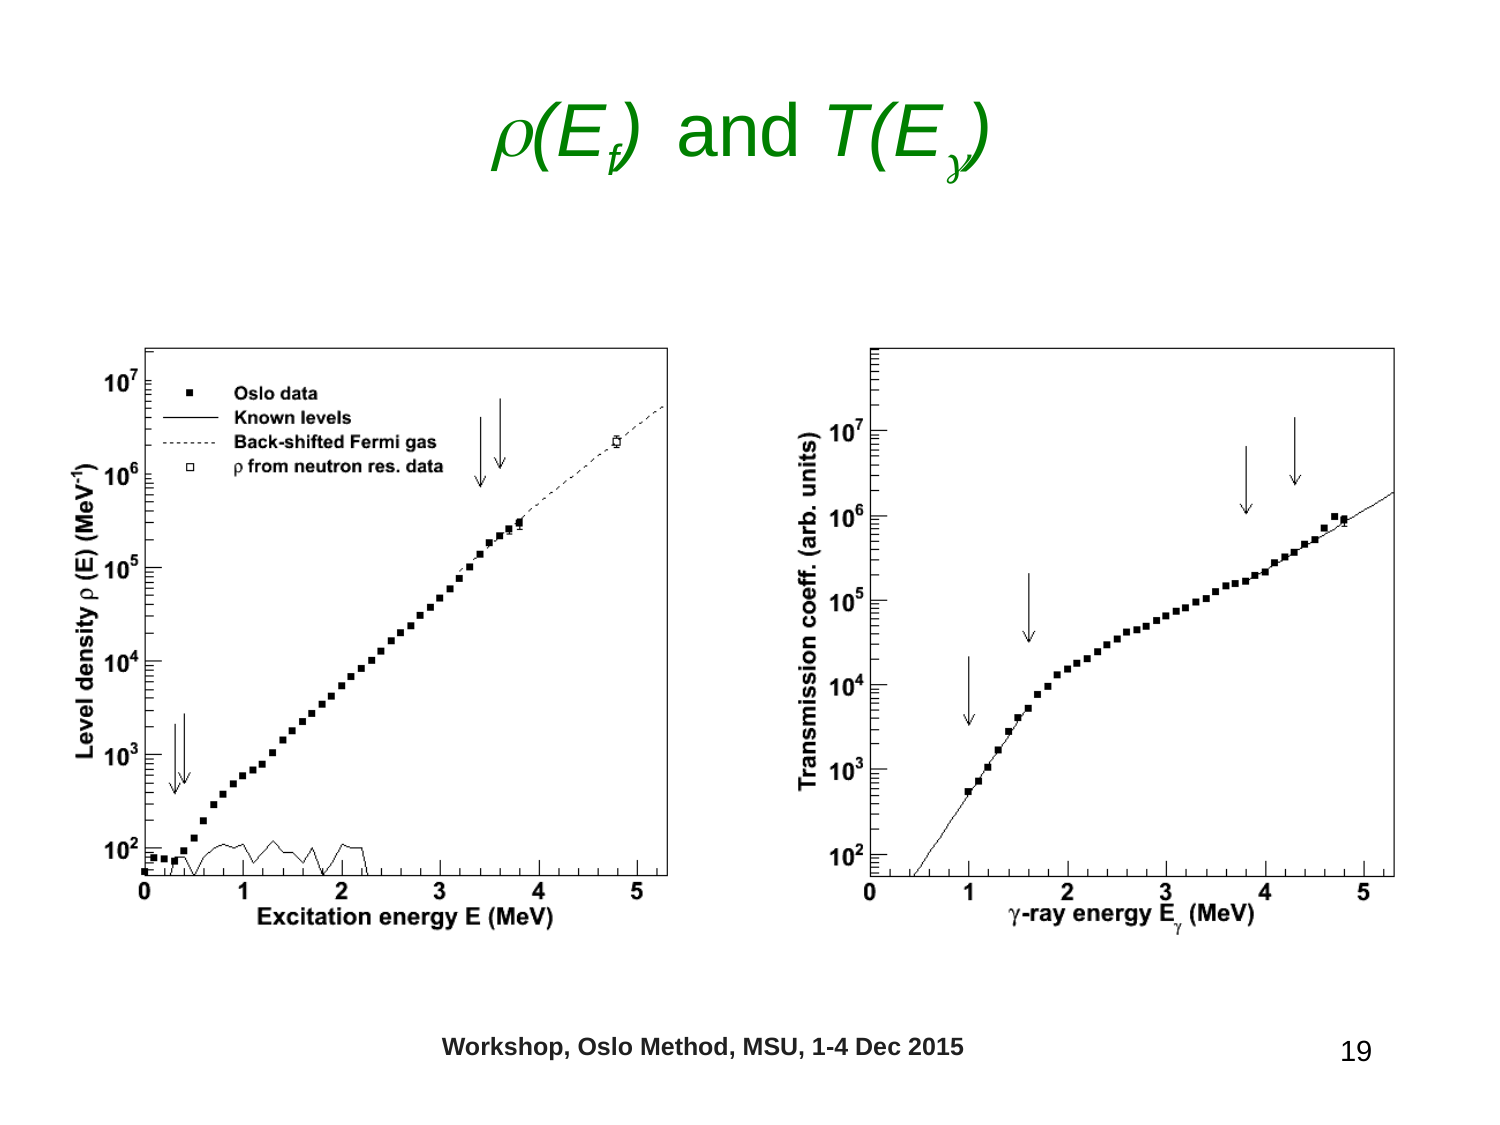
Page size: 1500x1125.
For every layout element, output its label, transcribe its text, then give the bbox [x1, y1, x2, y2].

footer Workshop, Oslo Method, MSU, 1-4 Dec 2015 [359, 1022, 1048, 1095]
picture [774, 282, 1463, 943]
picture [48, 282, 736, 942]
slide_number 19 [1074, 1024, 1388, 1101]
title r(Ef) and T(Eg) [171, 53, 1284, 213]
